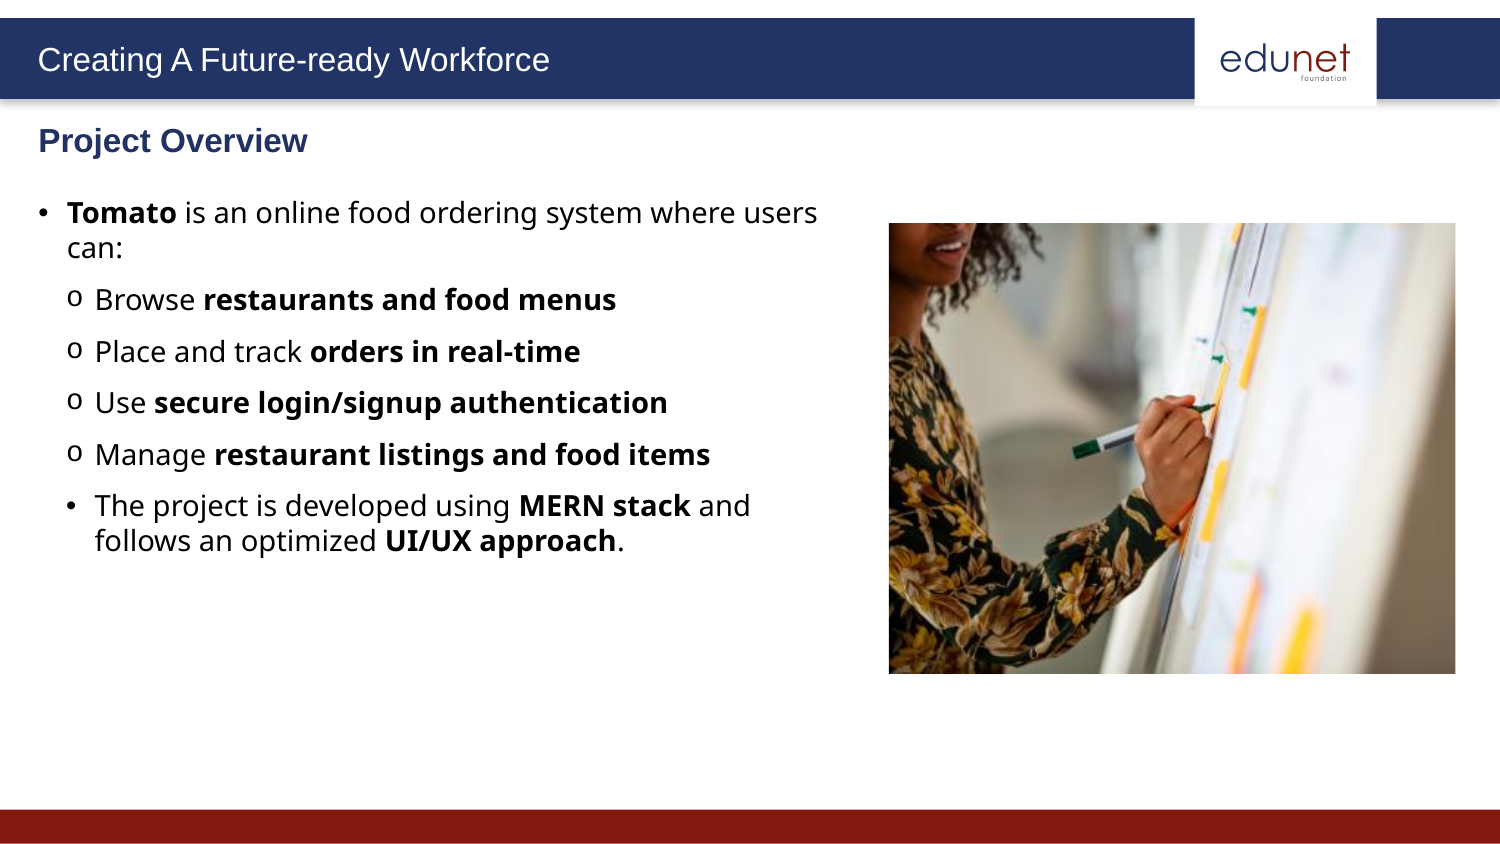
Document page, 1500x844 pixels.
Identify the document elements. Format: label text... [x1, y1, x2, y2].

text_box Tomato is an online food ordering system where users can: Browse restaurants and food menus Place and track orders in real-time Use secure login/signup authentication Manage restaurant listings and food items The project is developed using MERN stack and follows an optimized UI/UX approach. [23, 187, 853, 565]
picture [1215, 38, 1356, 86]
text_box Project Overview [23, 112, 750, 167]
picture [888, 222, 1456, 675]
